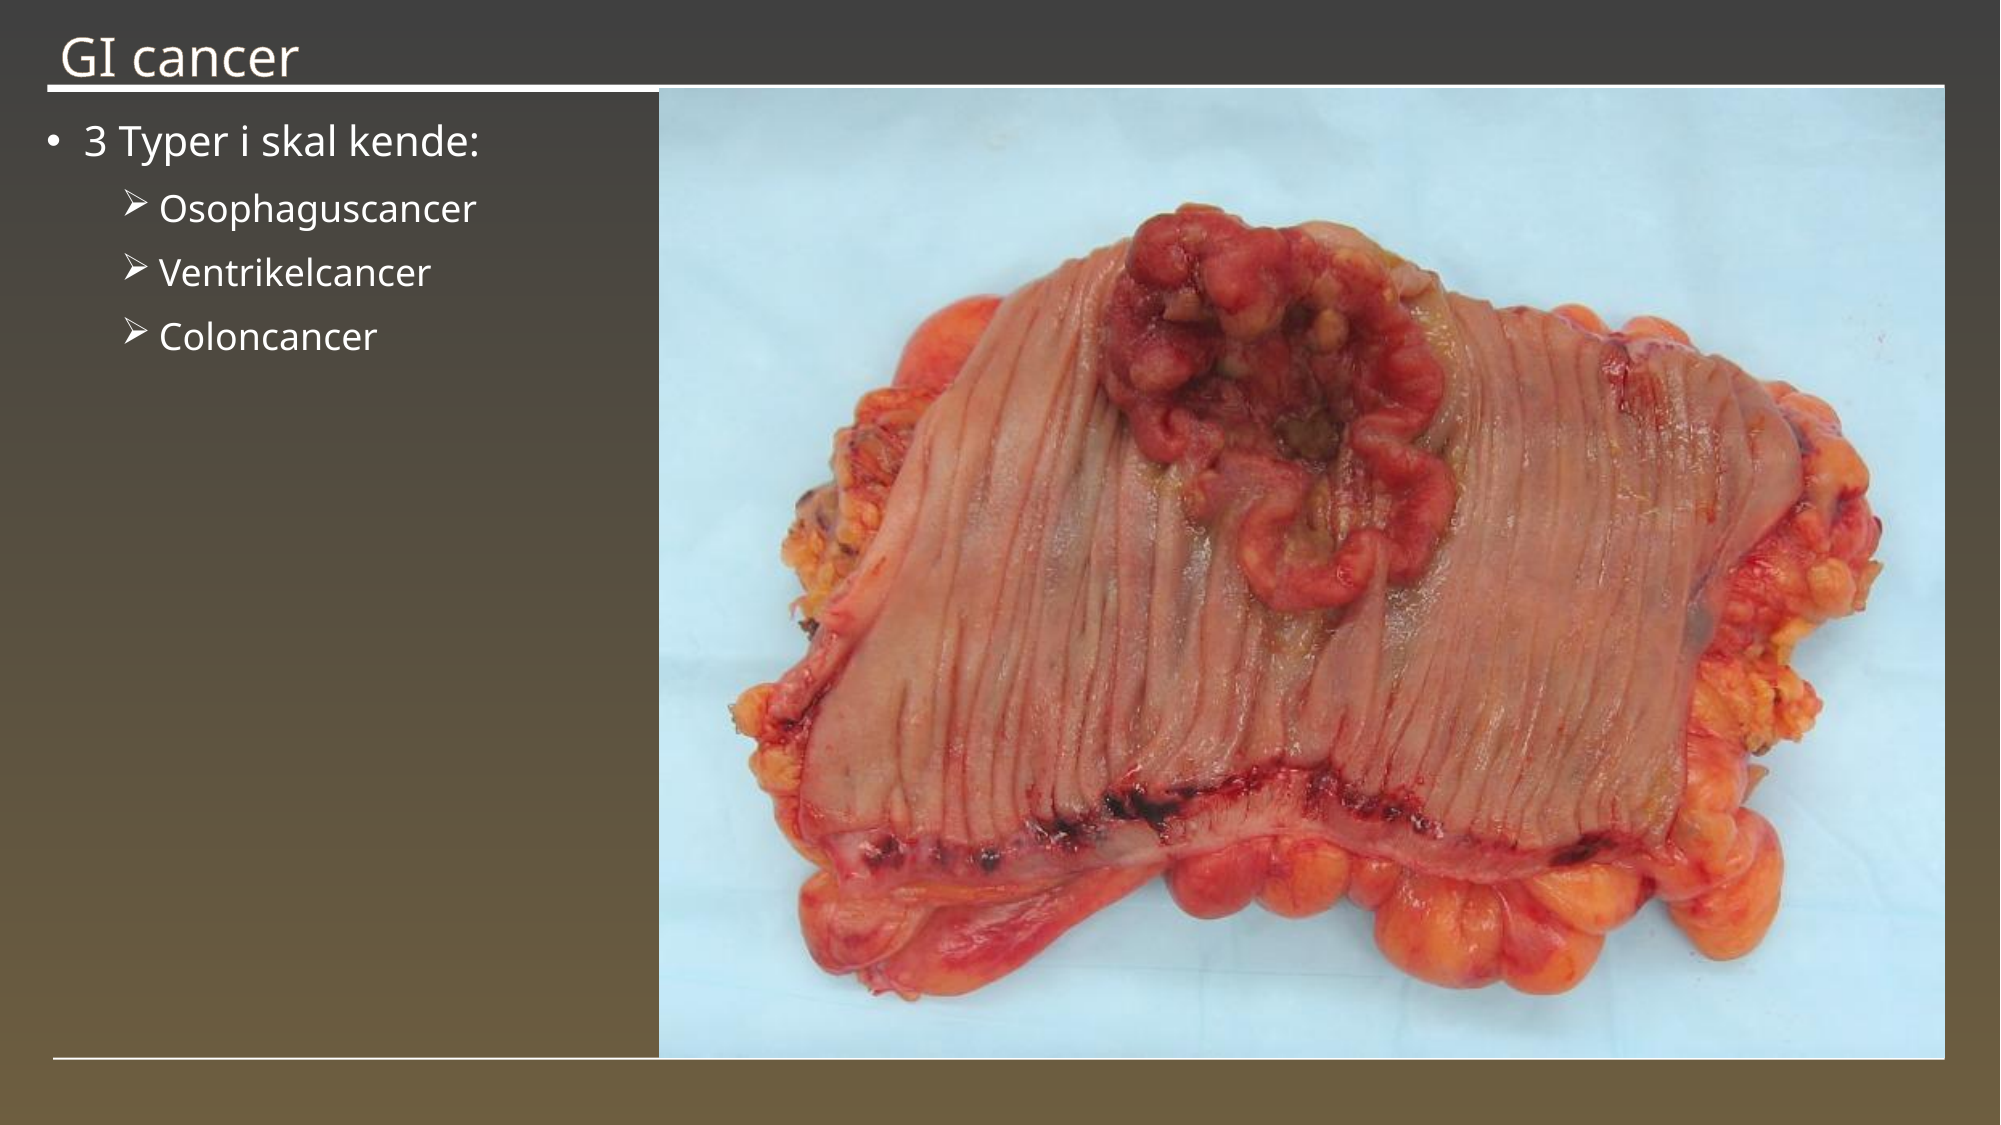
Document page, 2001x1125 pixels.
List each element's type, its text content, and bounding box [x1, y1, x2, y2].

picture [659, 88, 1945, 1058]
title GI cancer [59, 29, 1021, 89]
list 3 Typer i skal kende: Osophaguscancer Ventrikelcancer Coloncancer [46, 105, 659, 987]
